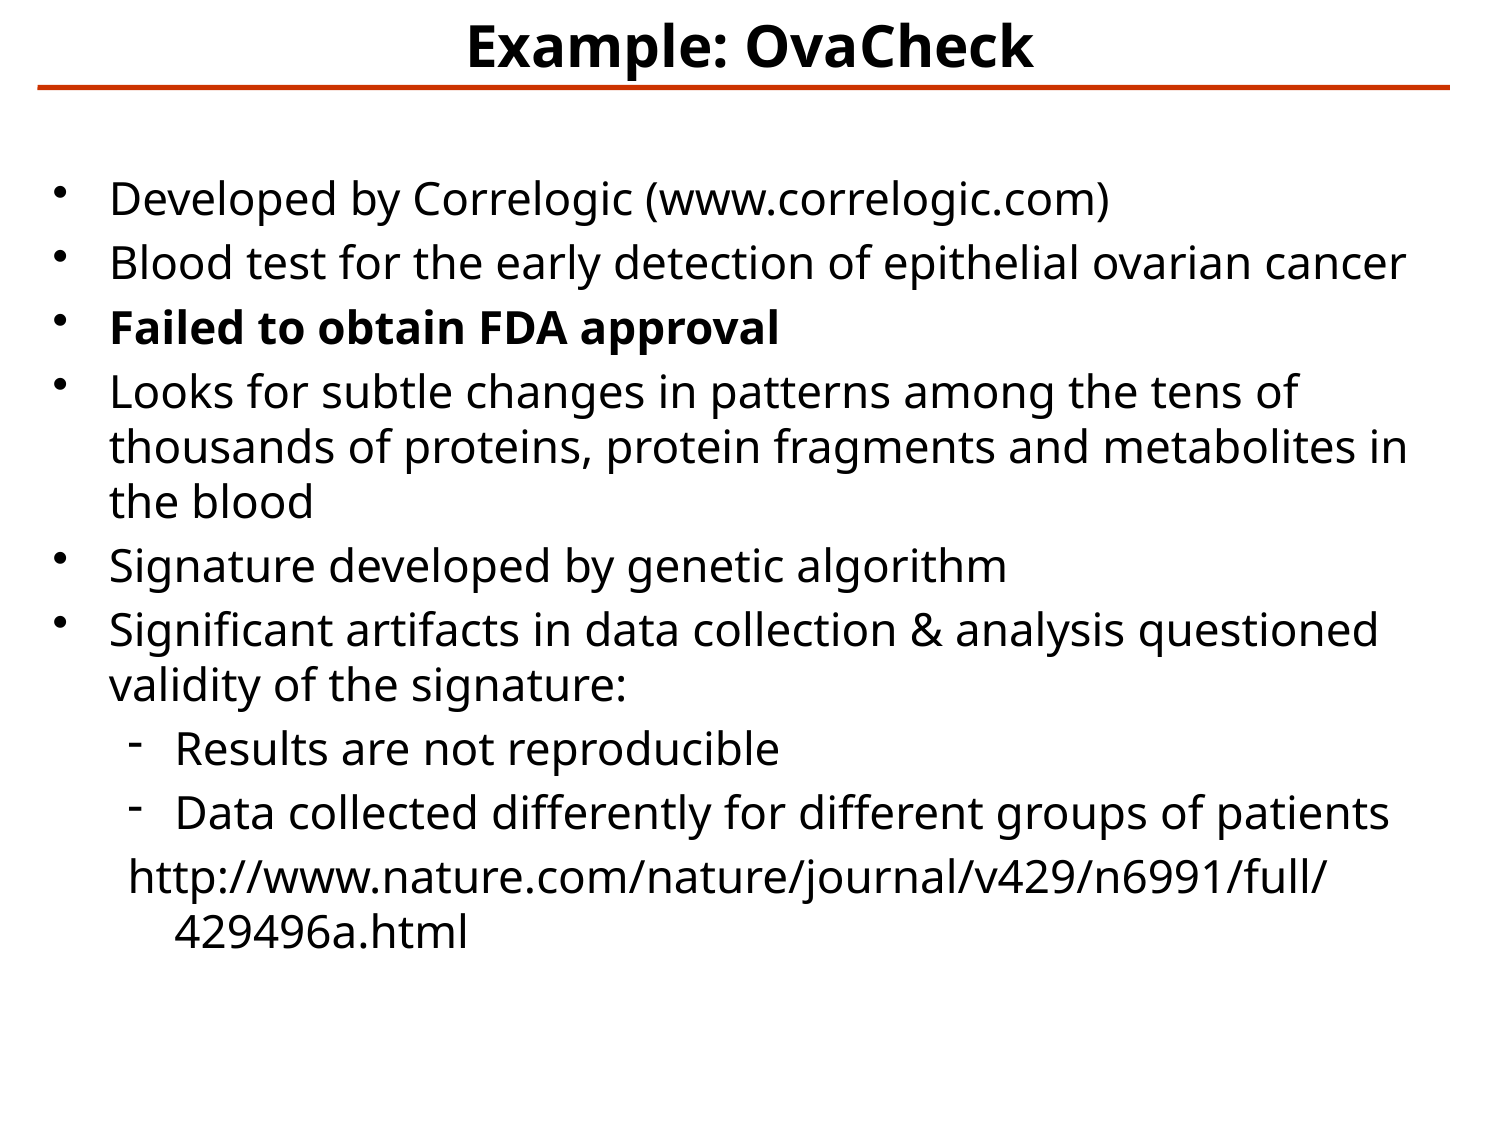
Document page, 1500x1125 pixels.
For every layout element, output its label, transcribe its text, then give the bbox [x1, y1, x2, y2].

list Developed by Correlogic (www.correlogic.com) Blood test for the early detection of epithelial ovarian cancer Failed to obtain FDA approval Looks for subtle changes in patterns among the tens of thousands of proteins, protein fragments and metabolites in the blood Signature developed by genetic algorithm Significant artifacts in data collection & analysis questioned validity of the signature: Results are not reproducible Data collected differently for different groups of patients http://www.nature.com/nature/journal/v429/n6991/full/429496a.html [37, 162, 1438, 1001]
title Example: OvaCheck [0, 0, 1500, 88]
